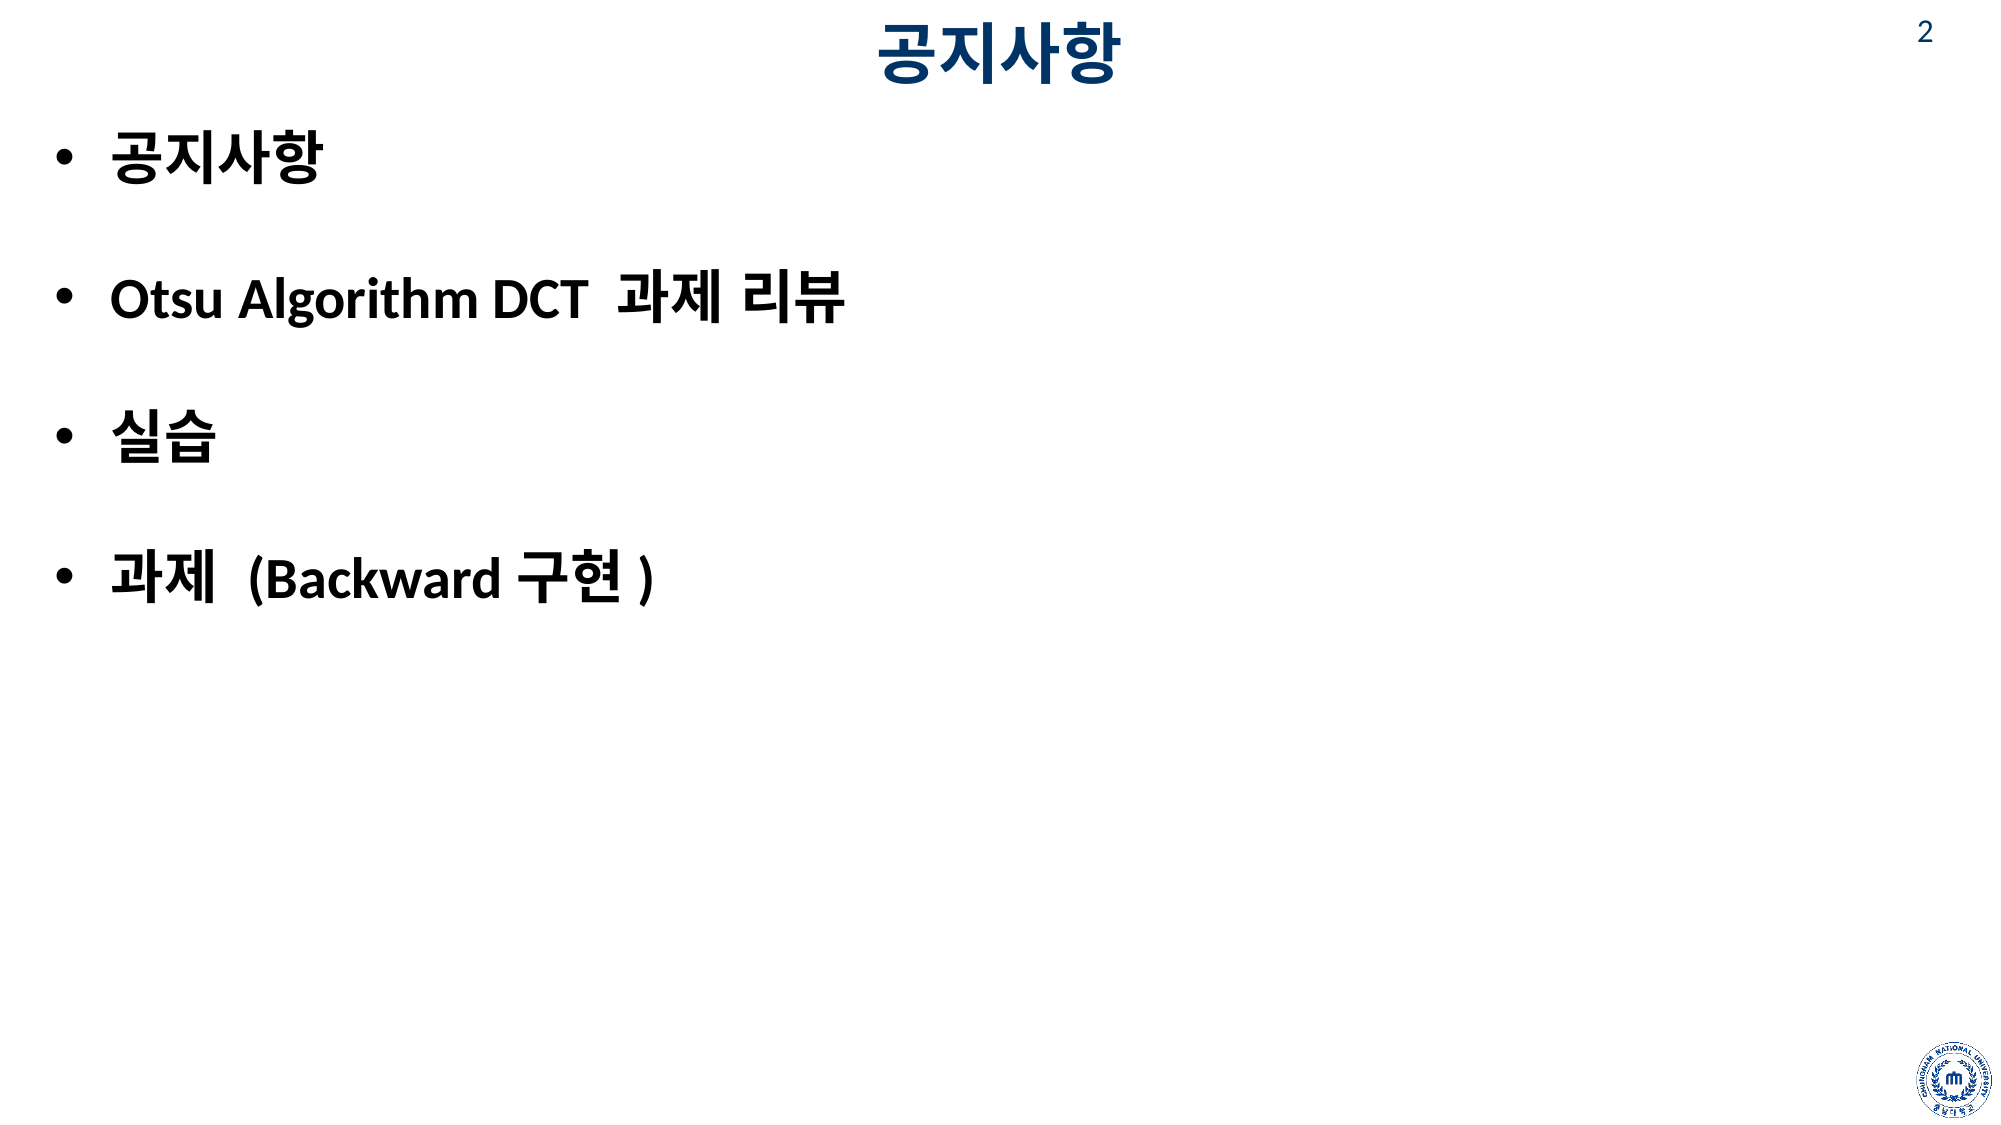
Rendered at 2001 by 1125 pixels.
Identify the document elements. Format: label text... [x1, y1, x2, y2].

title 공지사항 [279, 2, 1721, 102]
text_box 공지사항 Otsu Algorithm DCT 과제 리뷰 실습 과제 (Backward구현) [39, 113, 1961, 1035]
picture [1916, 1042, 1994, 1118]
